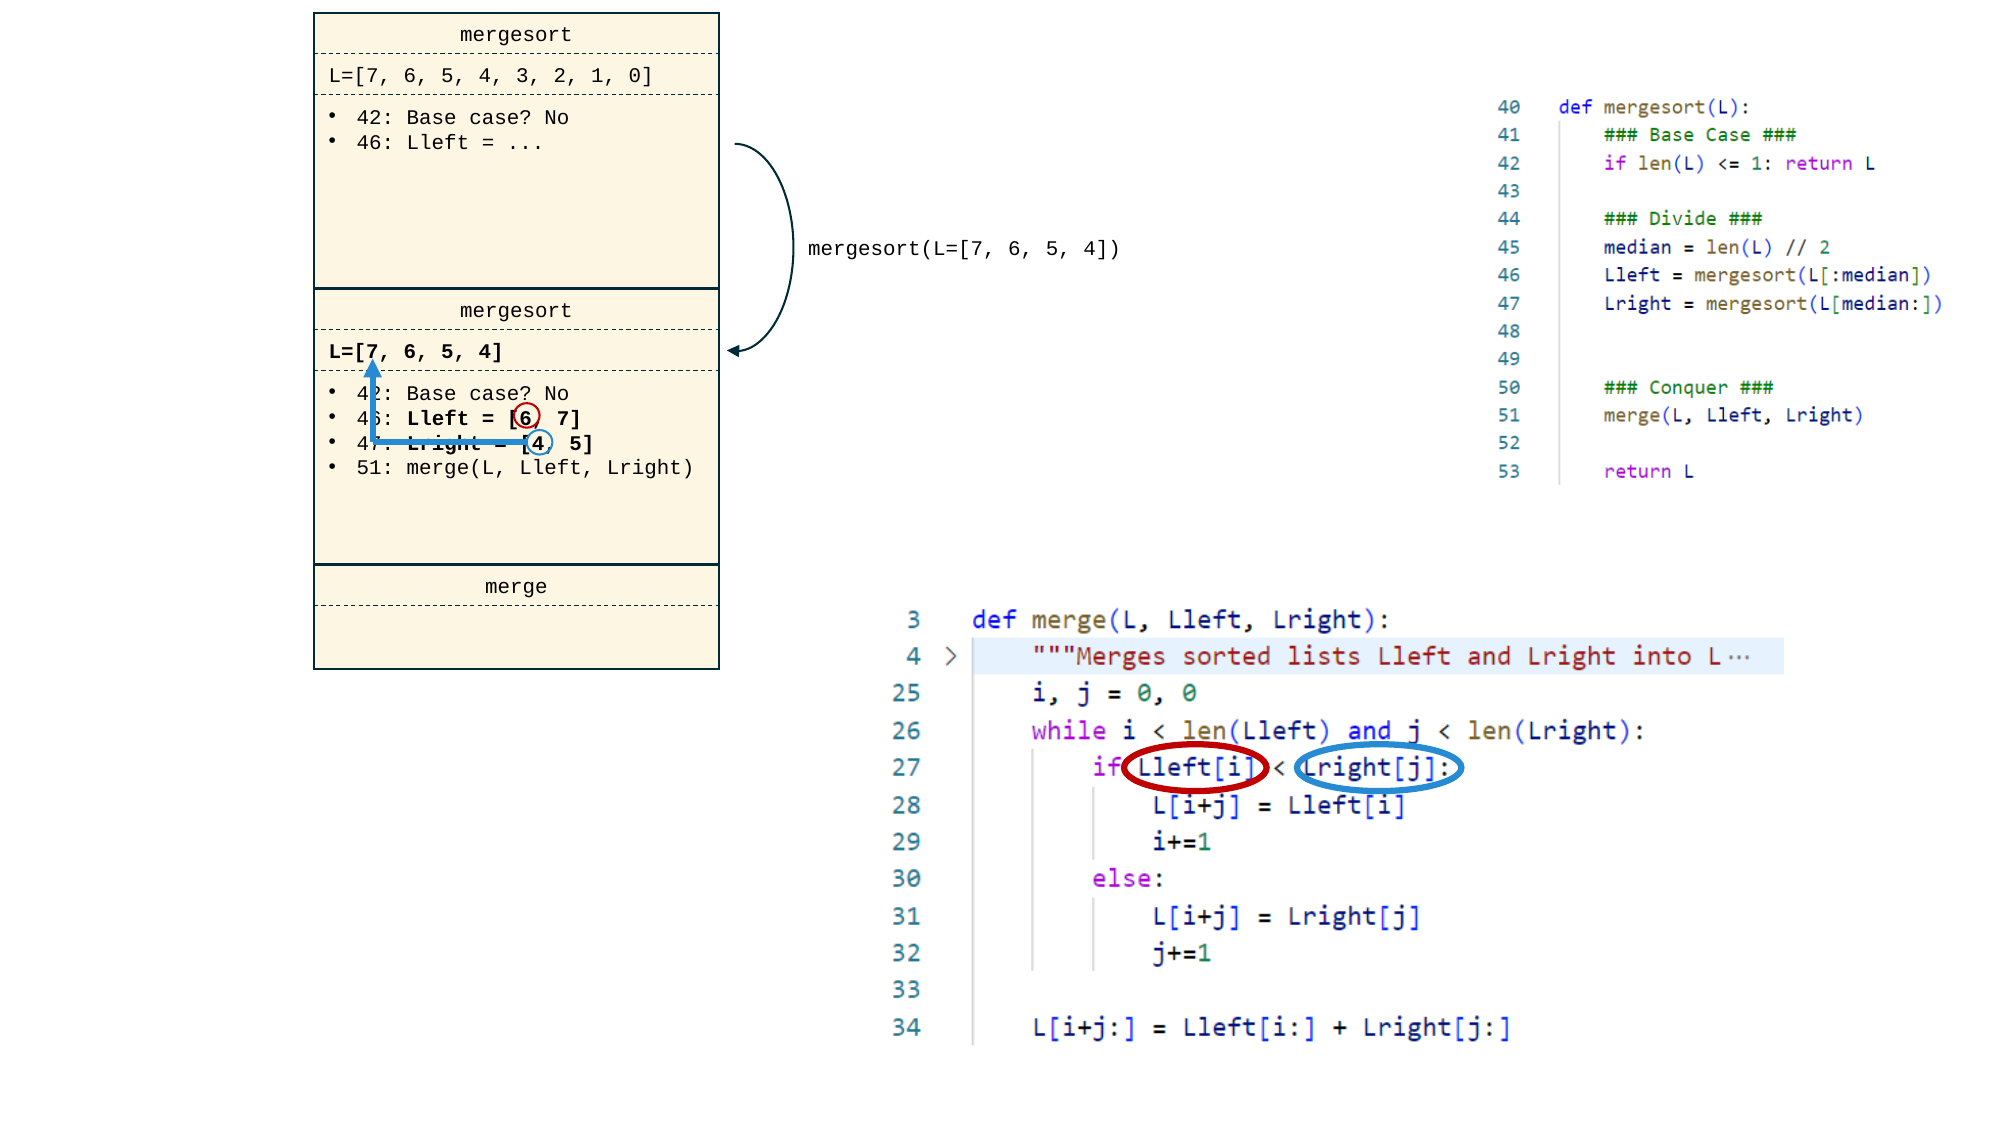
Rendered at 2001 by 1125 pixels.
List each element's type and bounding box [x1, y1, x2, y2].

picture [1482, 90, 1963, 486]
picture [861, 604, 1784, 1055]
text_box [313, 12, 720, 670]
text_box [726, 143, 1148, 358]
